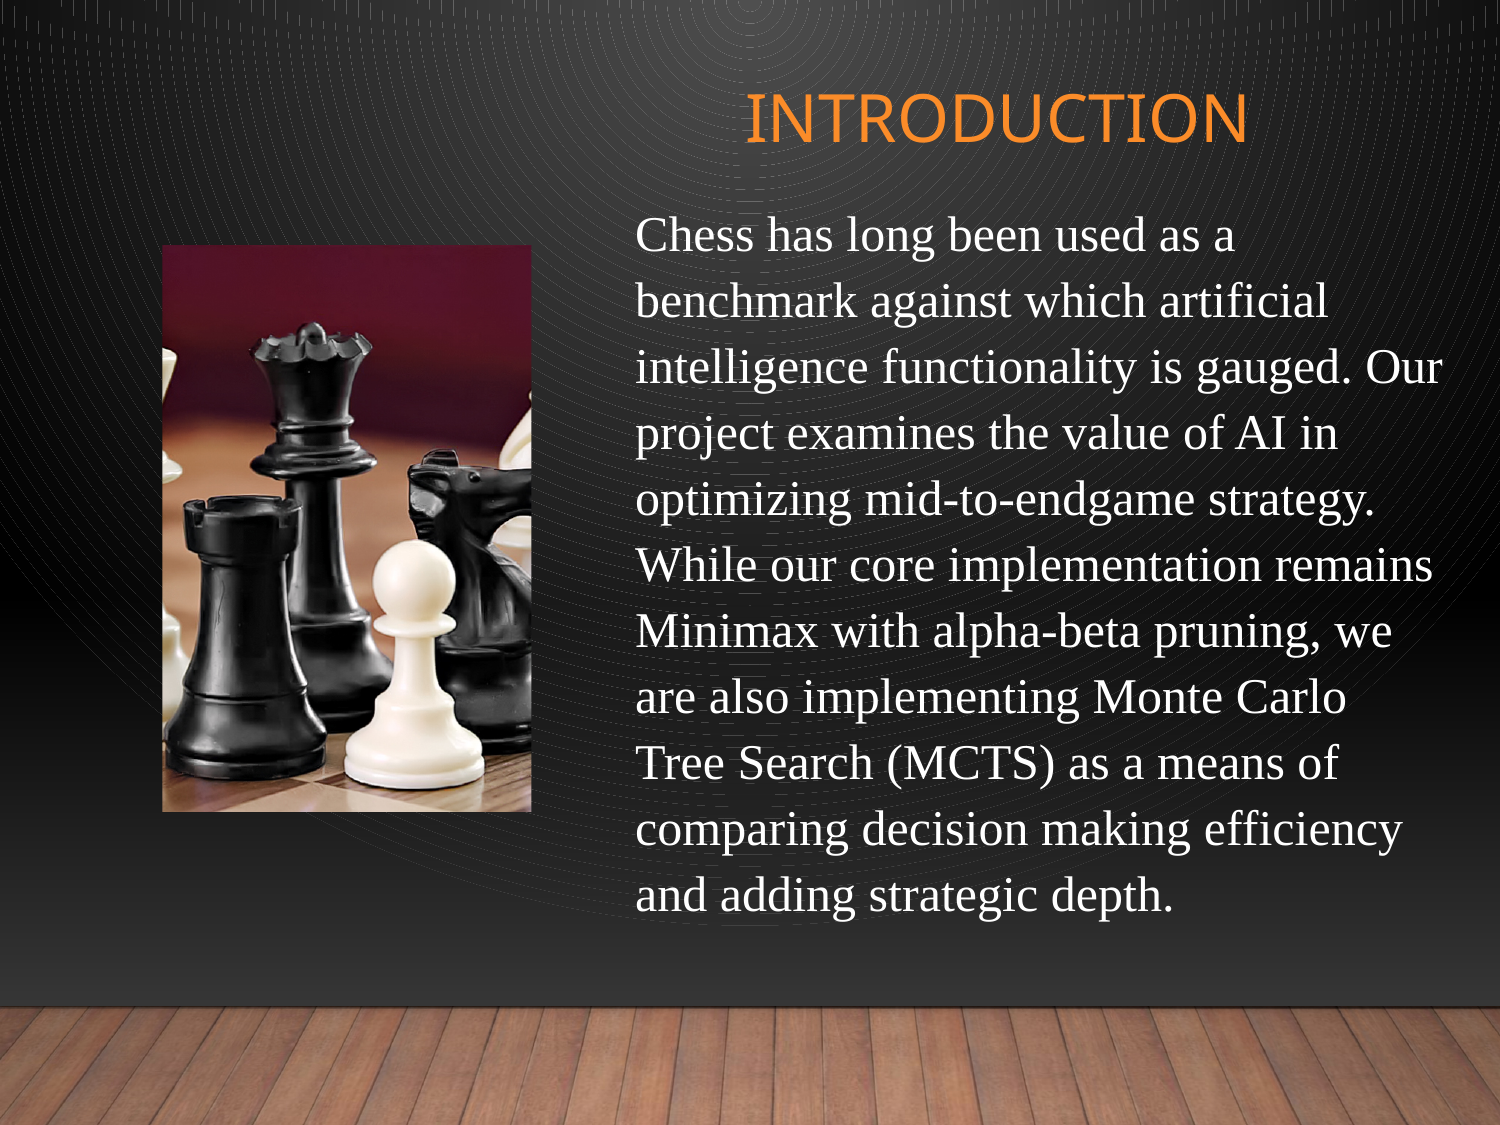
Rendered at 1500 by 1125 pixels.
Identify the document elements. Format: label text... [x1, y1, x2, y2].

list Chess has long been used as a benchmark against which artificial intelligence functionality is gauged. Our project examines the value of AI in optimizing mid-to-endgame strategy. While our core implementation remains Minimax with alpha-beta pruning, we are also implementing Monte Carlo Tree Search (MCTS) as a means of comparing decision making efficiency and adding strategic depth. [620, 188, 1460, 971]
title INTRODUCTION [537, 56, 1460, 187]
picture [0, 1006, 1500, 1125]
picture [162, 245, 532, 812]
